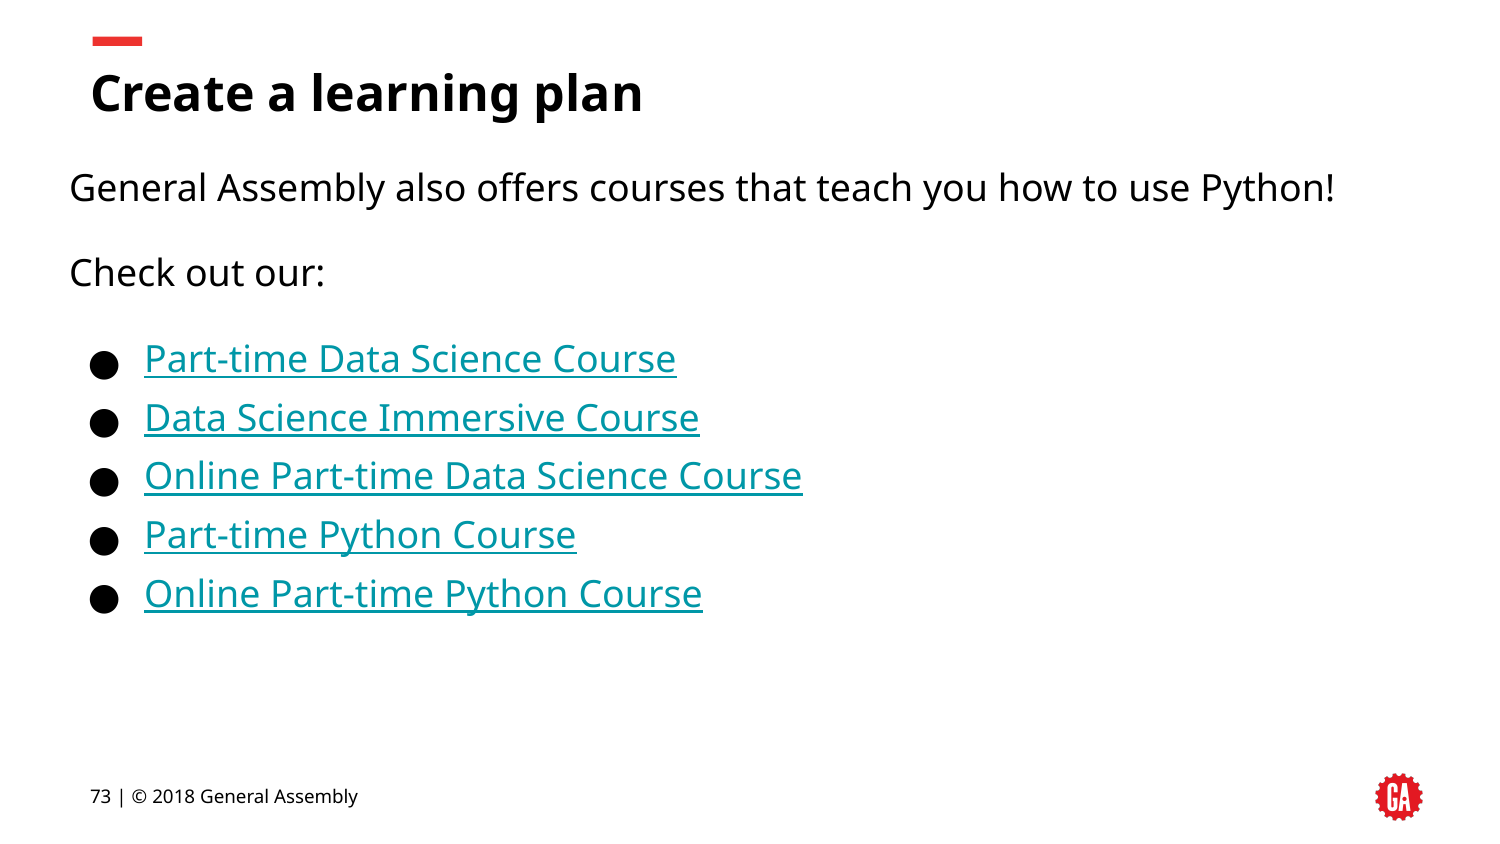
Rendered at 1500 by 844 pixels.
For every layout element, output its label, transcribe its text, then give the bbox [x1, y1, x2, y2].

list General Assembly also offers courses that teach you how to use Python! Check out our: Part-time Data Science Course Data Science Immersive Course Online Part-time Data Science Course Part-time Python Course Online Part-time Python Course [54, 142, 1407, 683]
title Create a learning plan [75, 46, 1473, 140]
picture [1373, 771, 1425, 823]
slide_number ‹#› | © 2018 General Assembly [75, 764, 545, 830]
